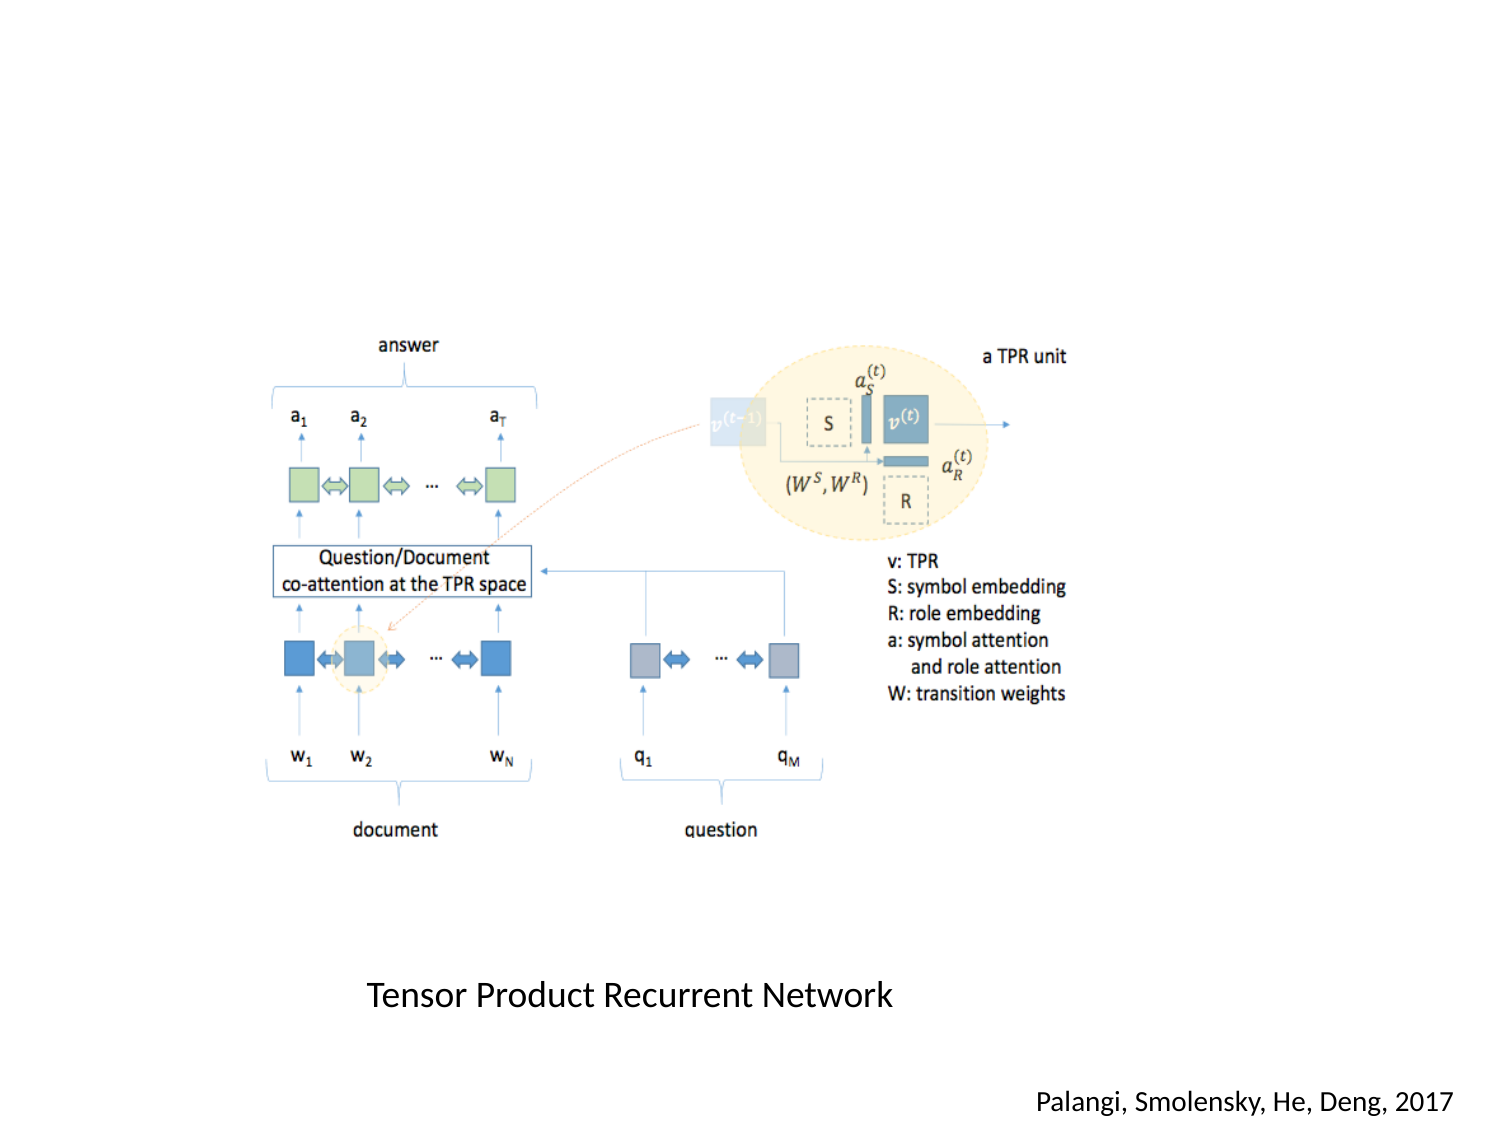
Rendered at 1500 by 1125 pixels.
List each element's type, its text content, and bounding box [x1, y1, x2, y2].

picture [221, 278, 1117, 838]
text_box Palangi, Smolensky, He, Deng, 2017 [1021, 1074, 1470, 1125]
text_box Tensor Product Recurrent Network [351, 962, 909, 1023]
